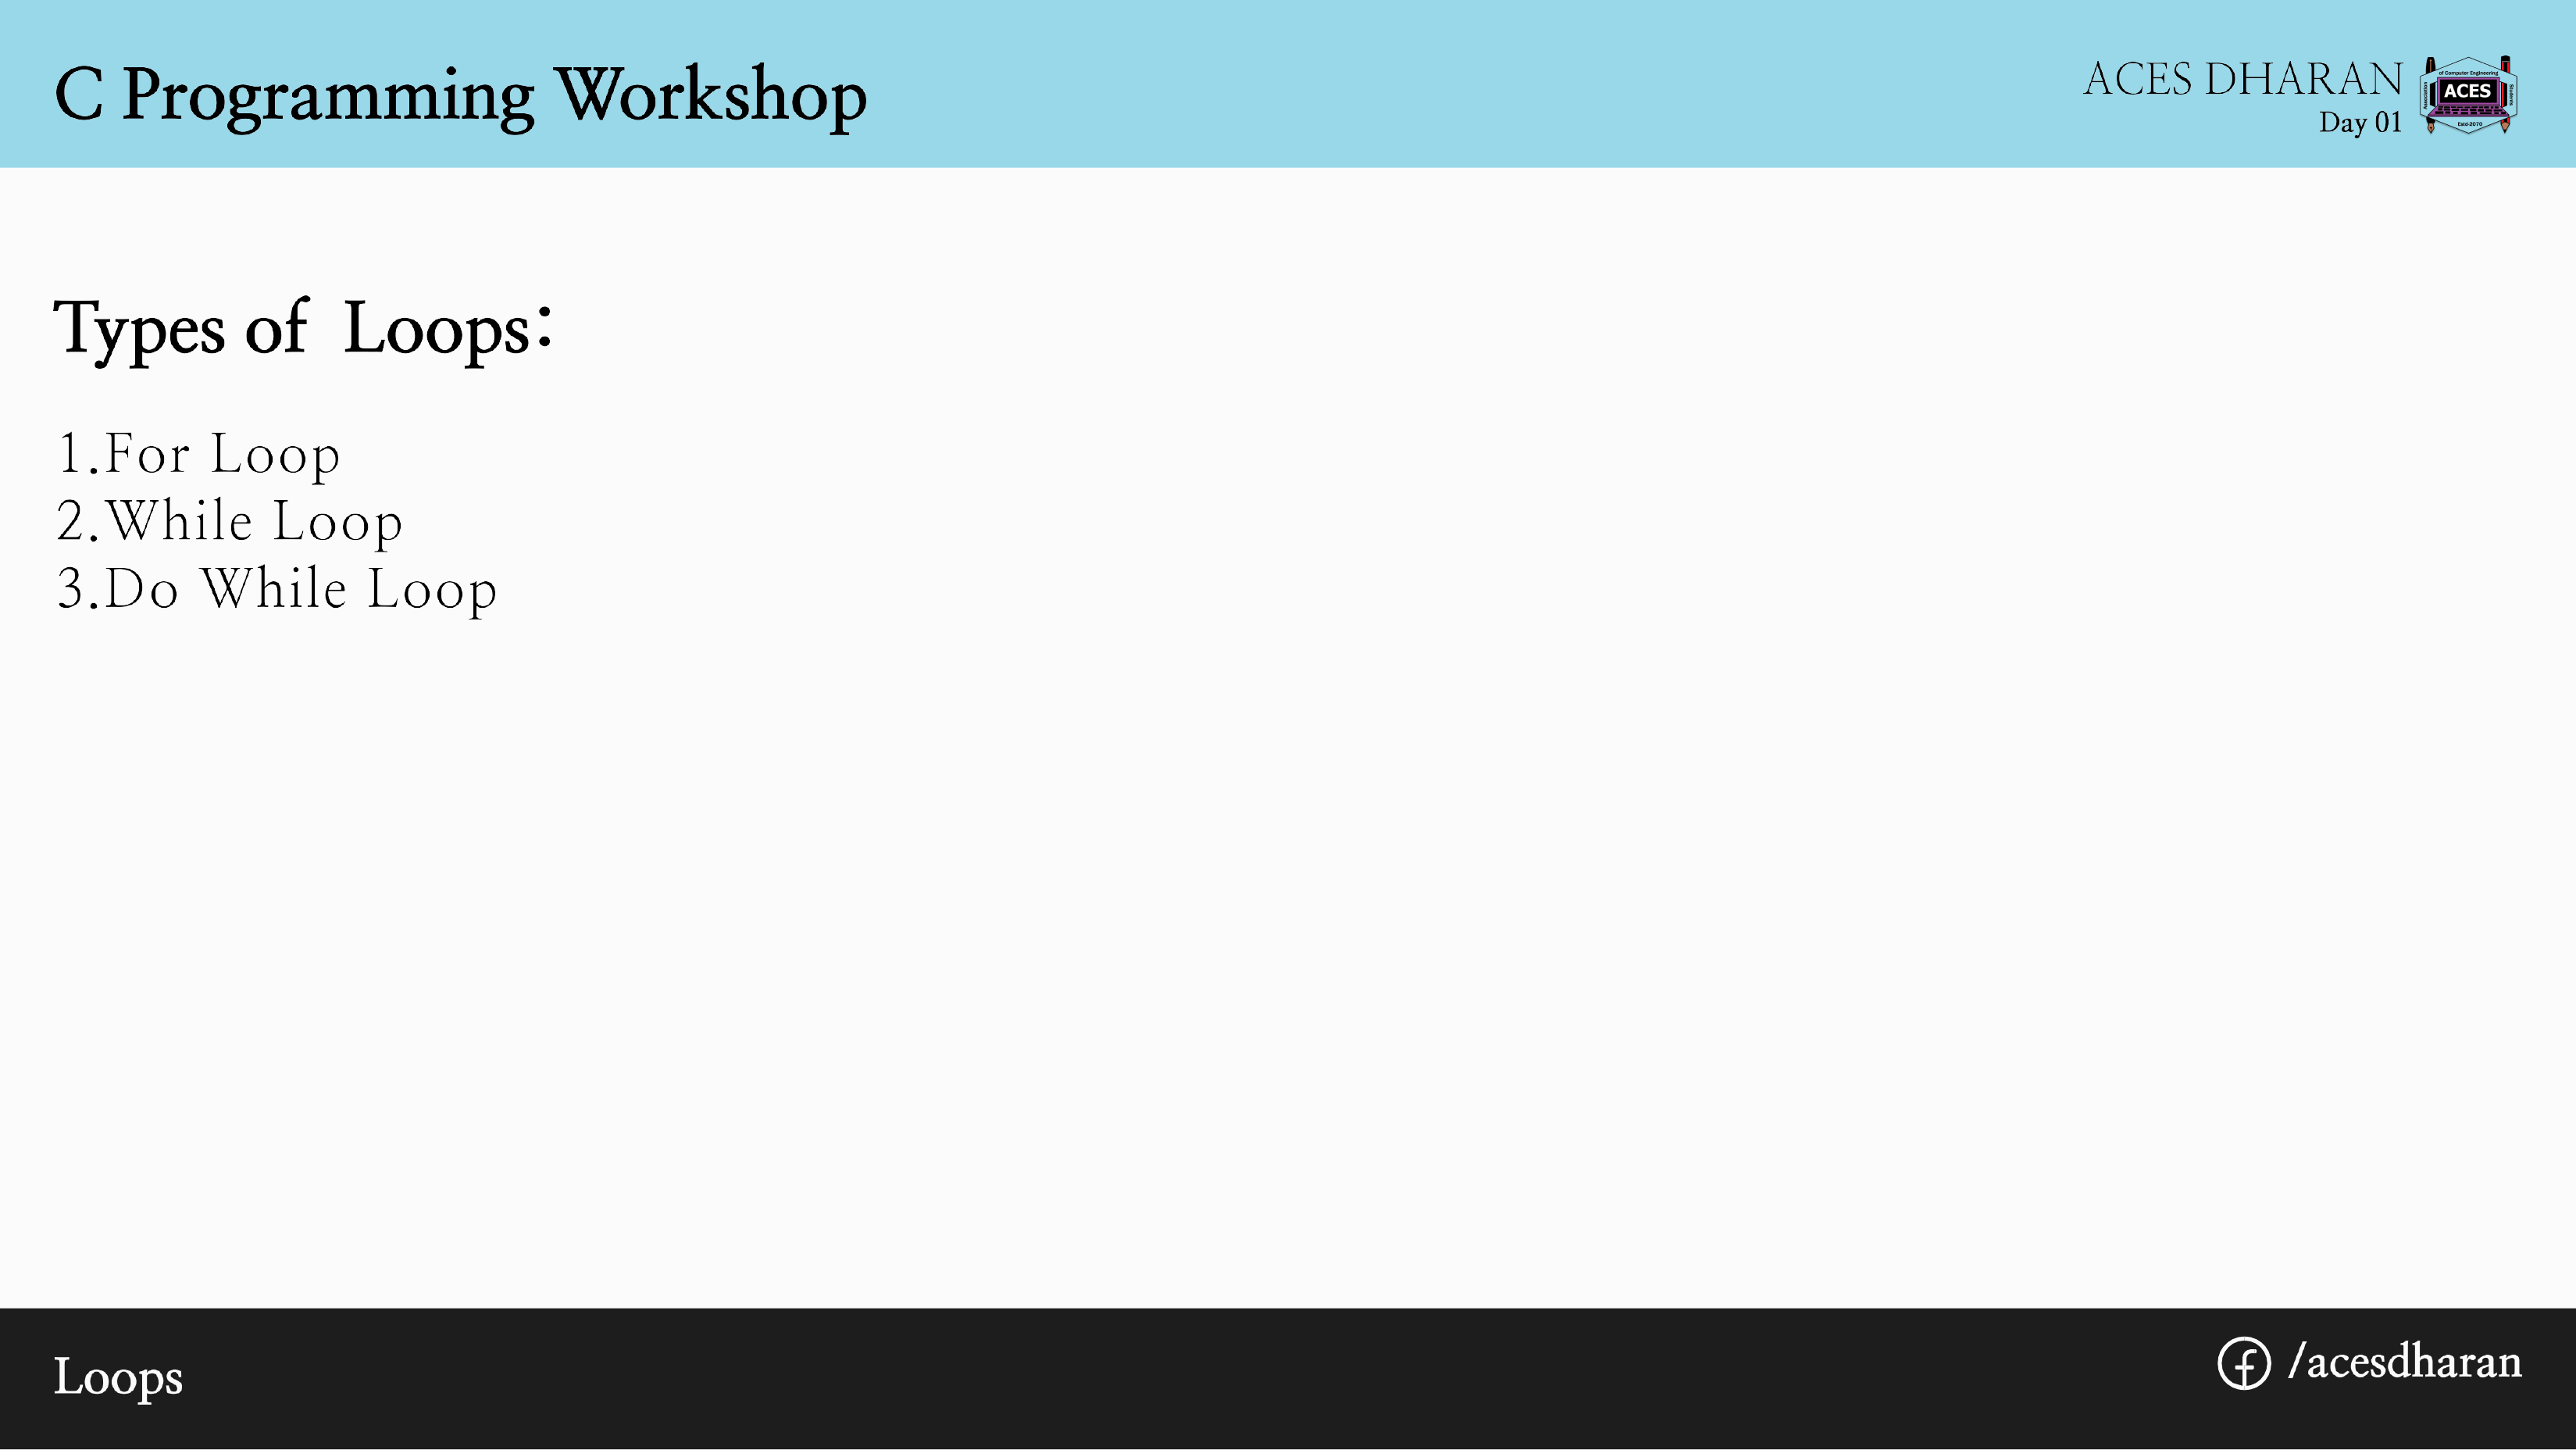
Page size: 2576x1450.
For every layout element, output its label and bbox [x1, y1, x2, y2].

text_box [0, 0, 2576, 1450]
